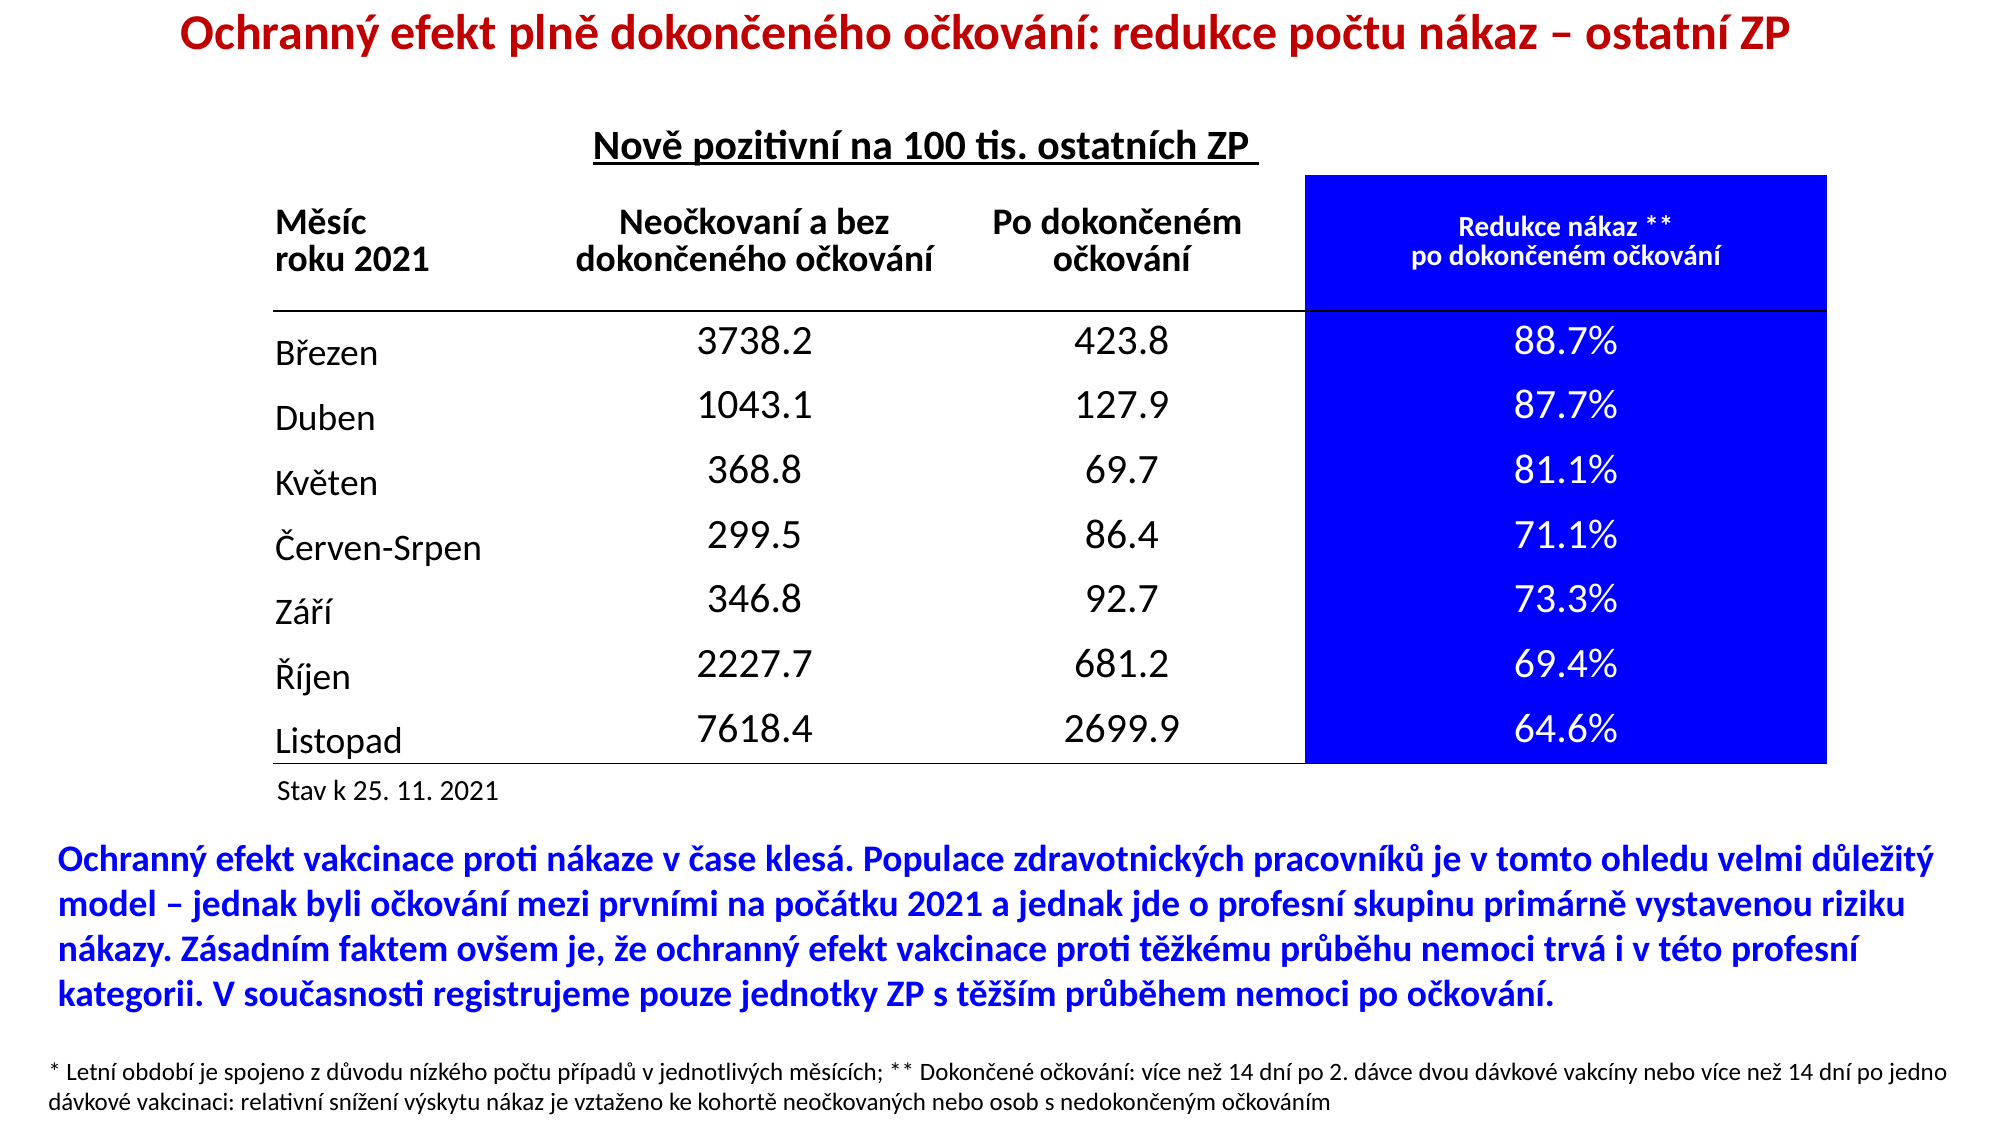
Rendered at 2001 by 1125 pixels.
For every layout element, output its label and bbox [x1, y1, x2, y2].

text_box [33, 1048, 1983, 1123]
text_box [262, 763, 594, 814]
text_box [33, 6, 1939, 224]
table_cell [273, 312, 1827, 763]
table_header [273, 110, 1827, 175]
text_box [43, 826, 1973, 1022]
table_cell [273, 175, 1827, 310]
